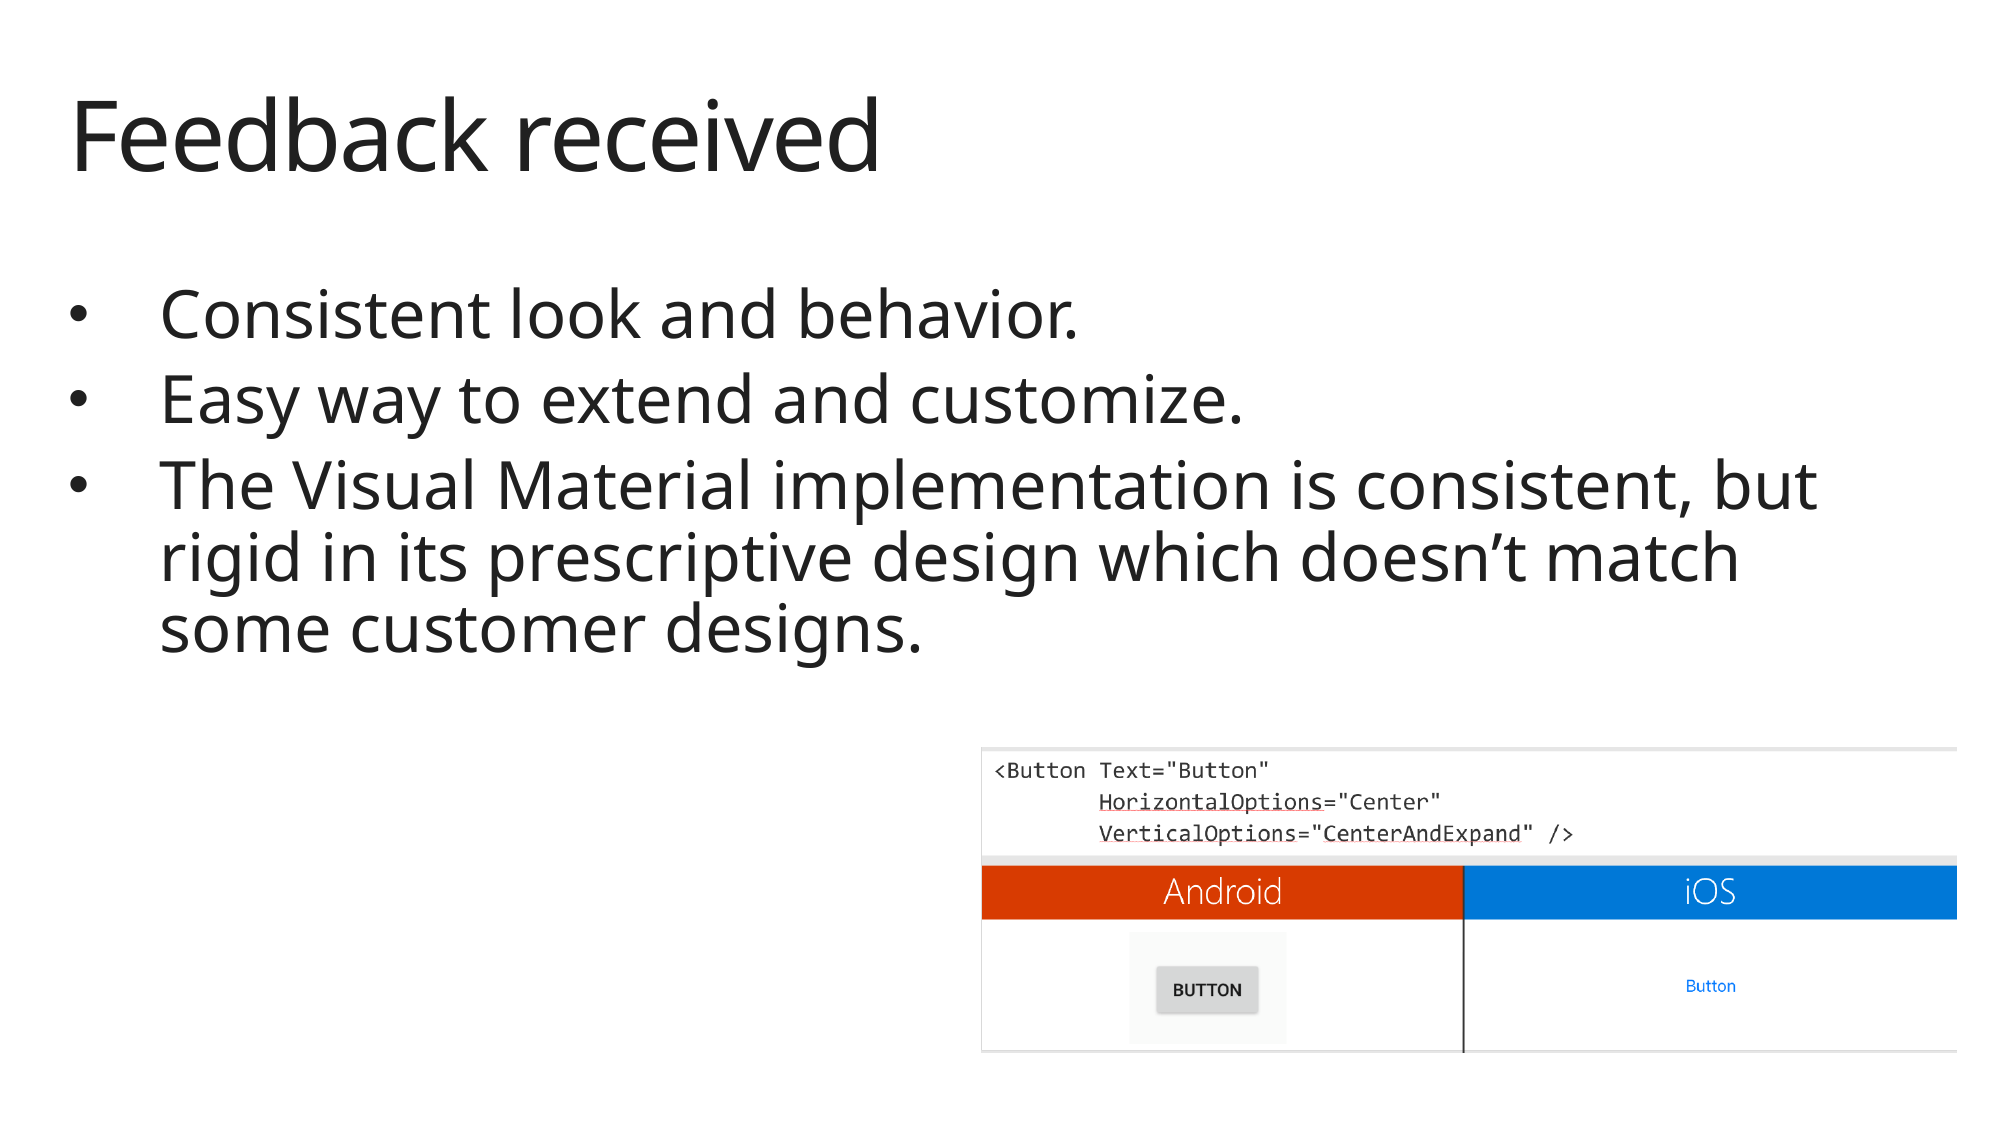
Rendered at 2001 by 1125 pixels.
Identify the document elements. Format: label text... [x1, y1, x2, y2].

title Feedback received [44, 72, 1957, 220]
picture [980, 747, 1957, 1054]
list Consistent look and behavior. Easy way to extend and customize. The Visual Material implementation is consistent, but rigid in its prescriptive design which doesn’t match some customer designs. [44, 266, 1899, 693]
